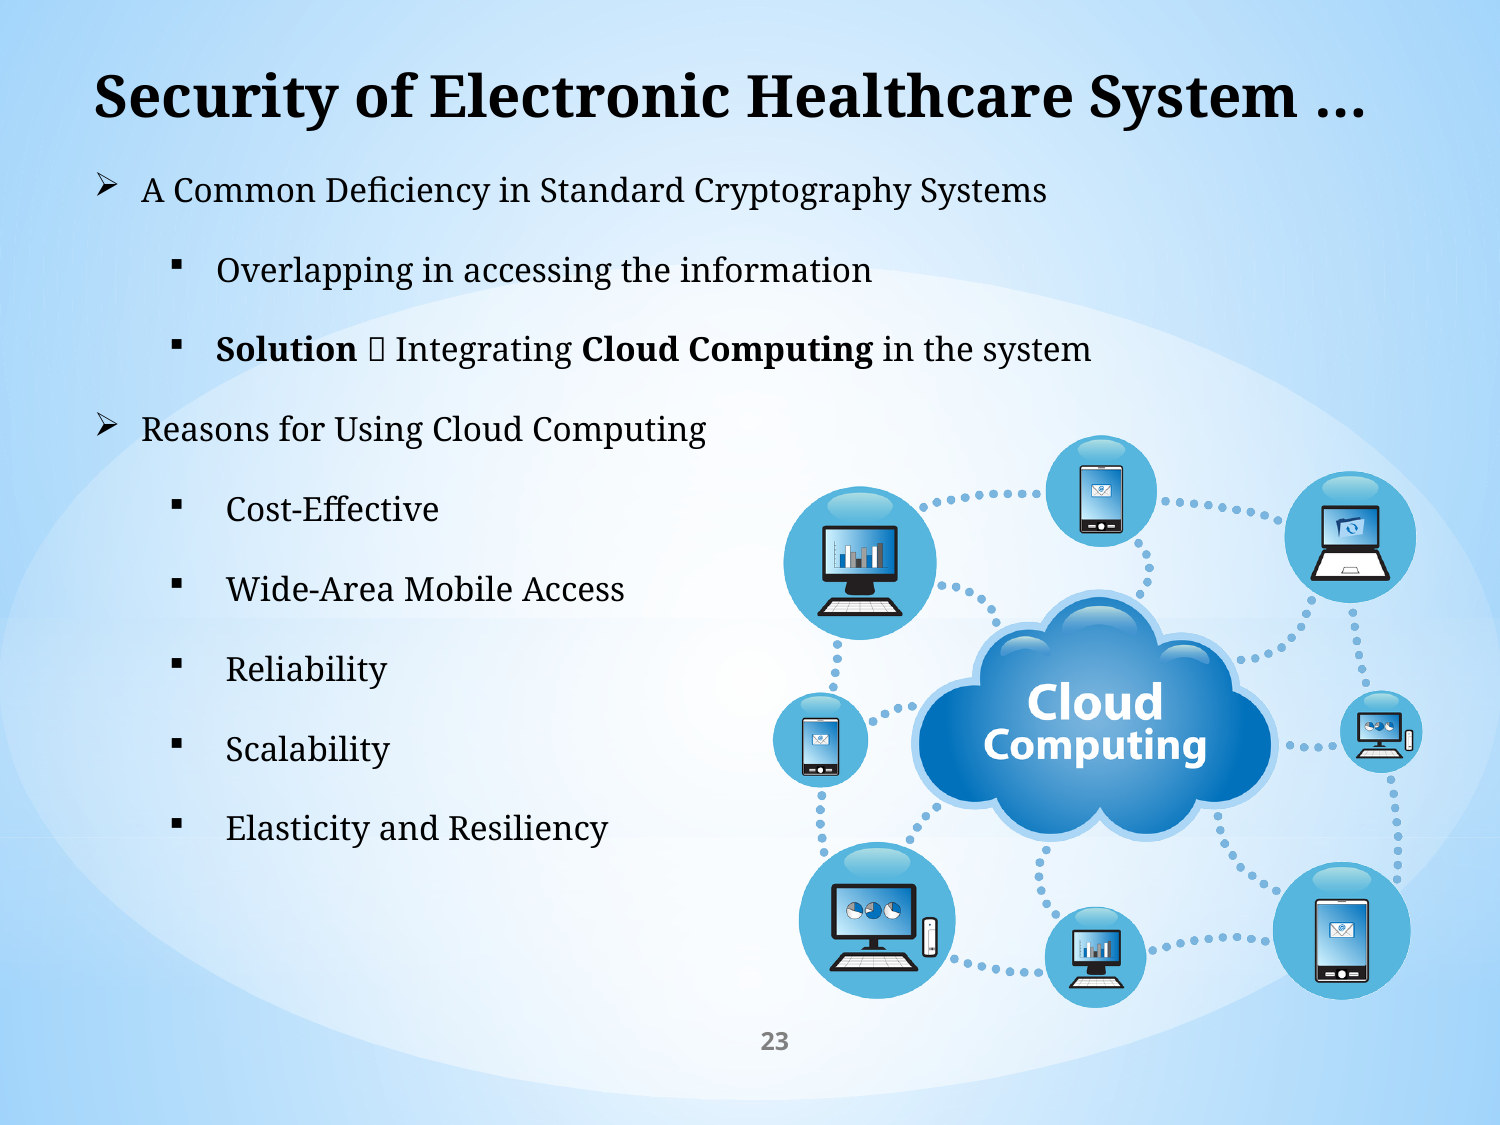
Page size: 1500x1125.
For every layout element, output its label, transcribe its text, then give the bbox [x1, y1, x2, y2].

slide_number 23 [624, 1012, 925, 1073]
text_box Security of Electronic Healthcare System … A Common Deficiency in Standard Cryptography Systems Overlapping in accessing the information Solution  Integrating Cloud Computing in the system Reasons for Using Cloud Computing Cost-Effective Wide-Area Mobile Access Reliability Scalability Elasticity and Resiliency [79, 51, 1425, 855]
picture [772, 434, 1423, 1008]
